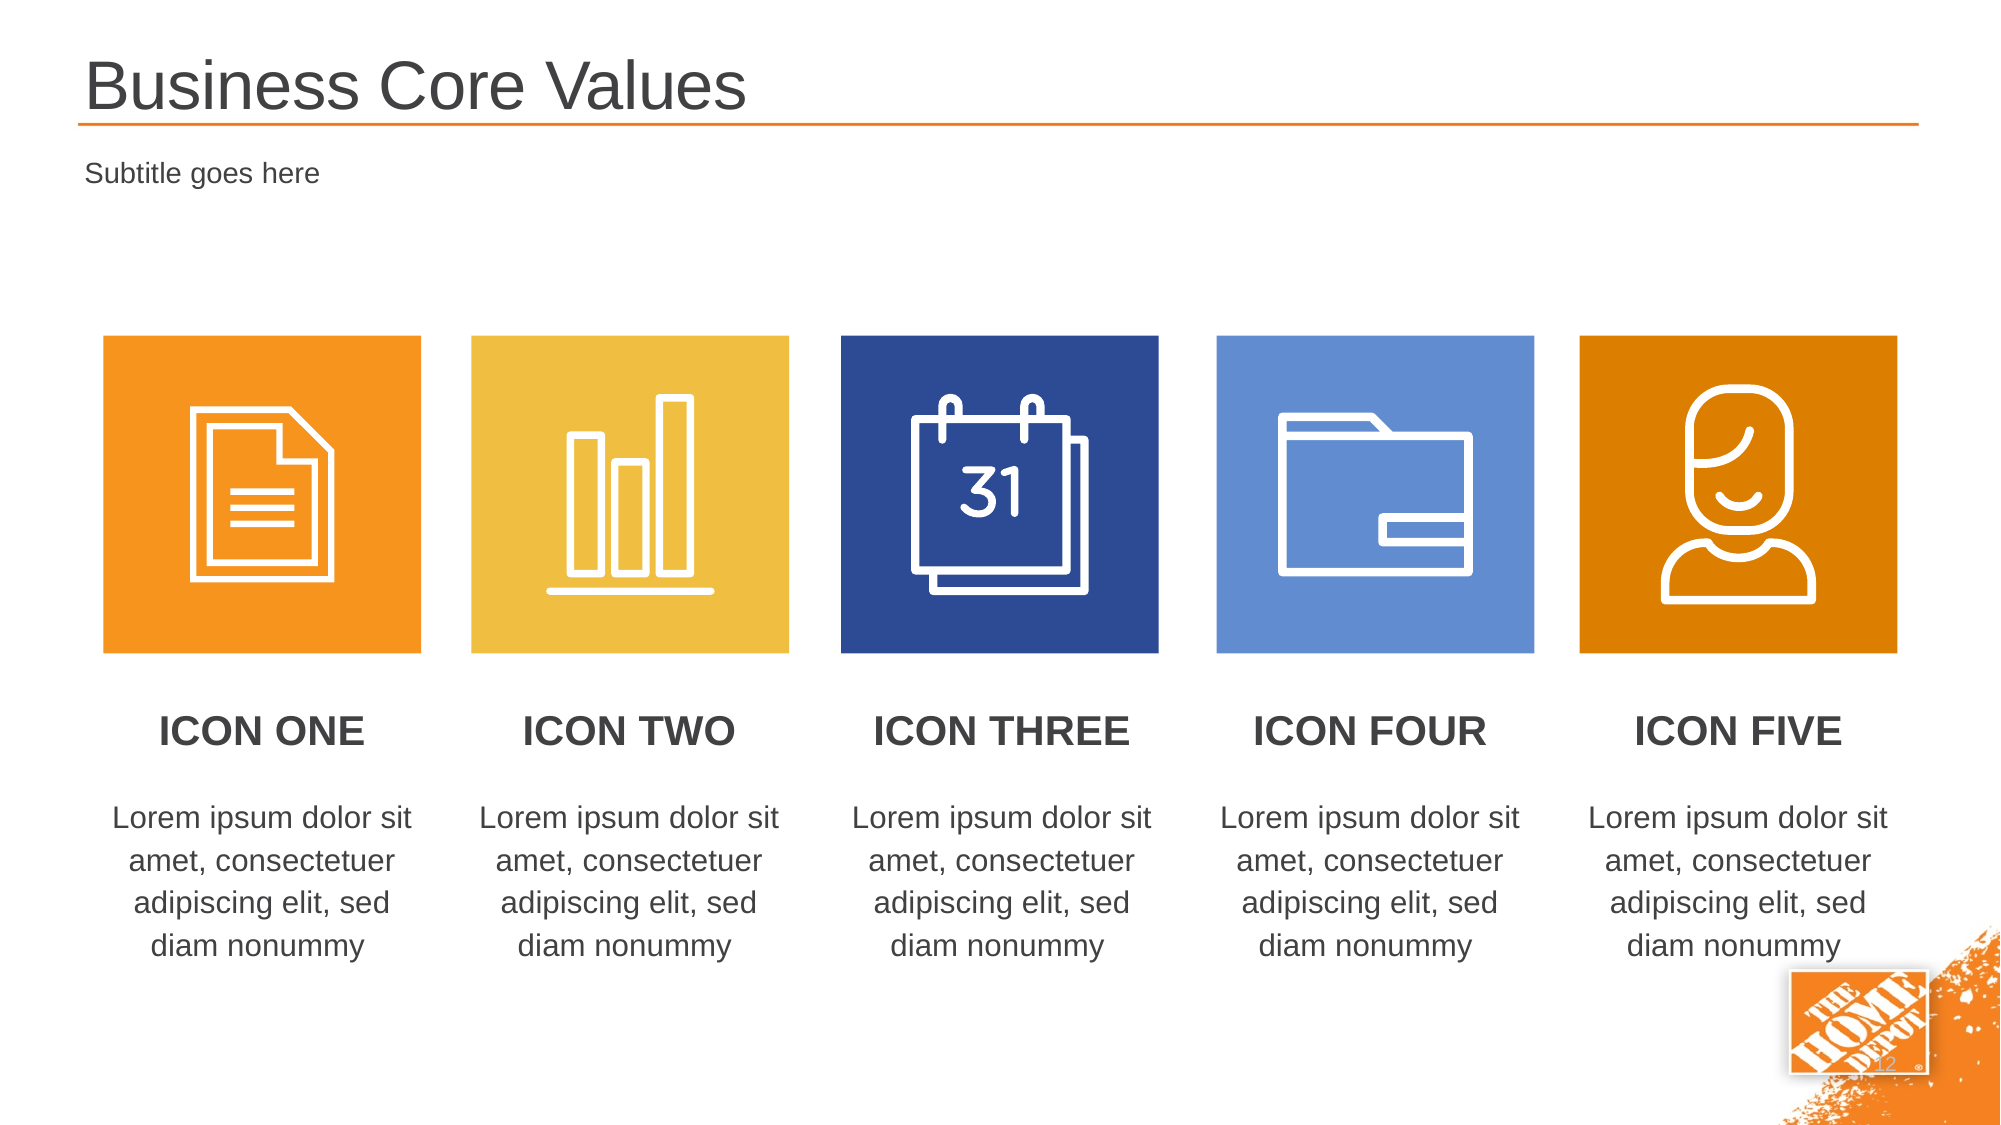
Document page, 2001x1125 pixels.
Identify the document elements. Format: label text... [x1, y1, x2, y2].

text_box ICON FIVE [1578, 696, 1899, 762]
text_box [471, 335, 790, 654]
text_box ICON THREE [842, 696, 1162, 762]
text_box ICON ONE [102, 696, 423, 762]
picture [0, 0, 2000, 1125]
text_box Lorem ipsum dolor sit amet, consectetuer adipiscing elit, sed diam nonummy [1195, 784, 1546, 971]
text_box Lorem ipsum dolor sit amet, consectetuer adipiscing elit, sed diam nonummy [827, 784, 1178, 971]
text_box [103, 335, 422, 654]
list Subtitle goes here [69, 140, 1874, 198]
text_box Lorem ipsum dolor sit amet, consectetuer adipiscing elit, sed diam nonummy [87, 784, 438, 971]
text_box ICON TWO [469, 696, 790, 762]
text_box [1579, 335, 1898, 654]
text_box Lorem ipsum dolor sit amet, consectetuer adipiscing elit, sed diam nonummy [454, 784, 805, 971]
text_box Lorem ipsum dolor sit amet, consectetuer adipiscing elit, sed diam nonummy [1563, 784, 1914, 971]
slide_number 12 [1835, 1033, 1912, 1094]
title Business Core Values [69, 33, 1894, 132]
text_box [841, 335, 1159, 654]
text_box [1216, 335, 1535, 654]
text_box ICON FOUR [1210, 696, 1531, 762]
